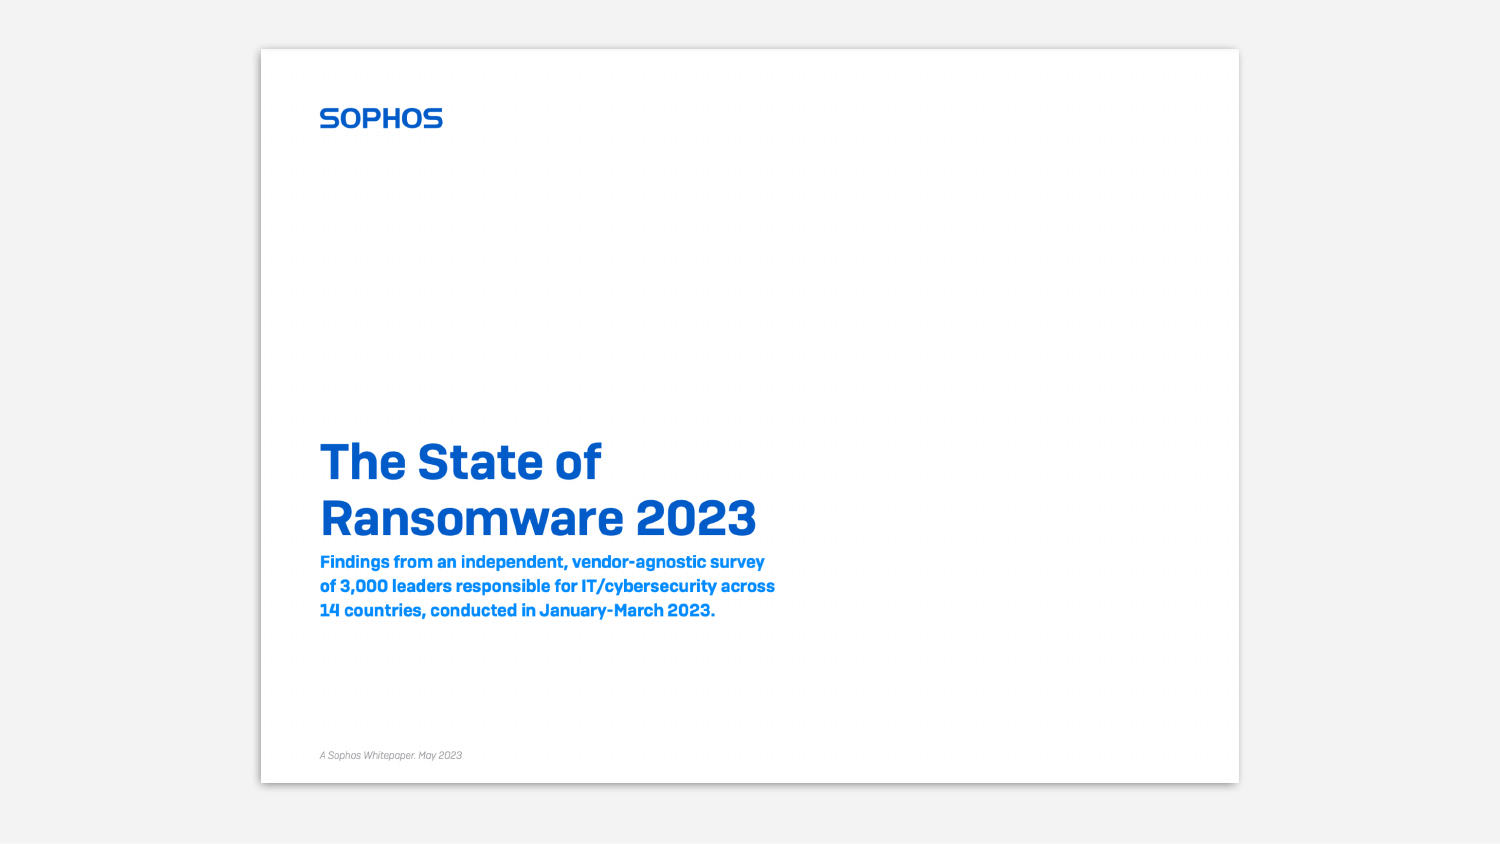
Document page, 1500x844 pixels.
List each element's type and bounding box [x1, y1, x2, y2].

text_box [0, 0, 1500, 844]
picture [261, 49, 1239, 783]
